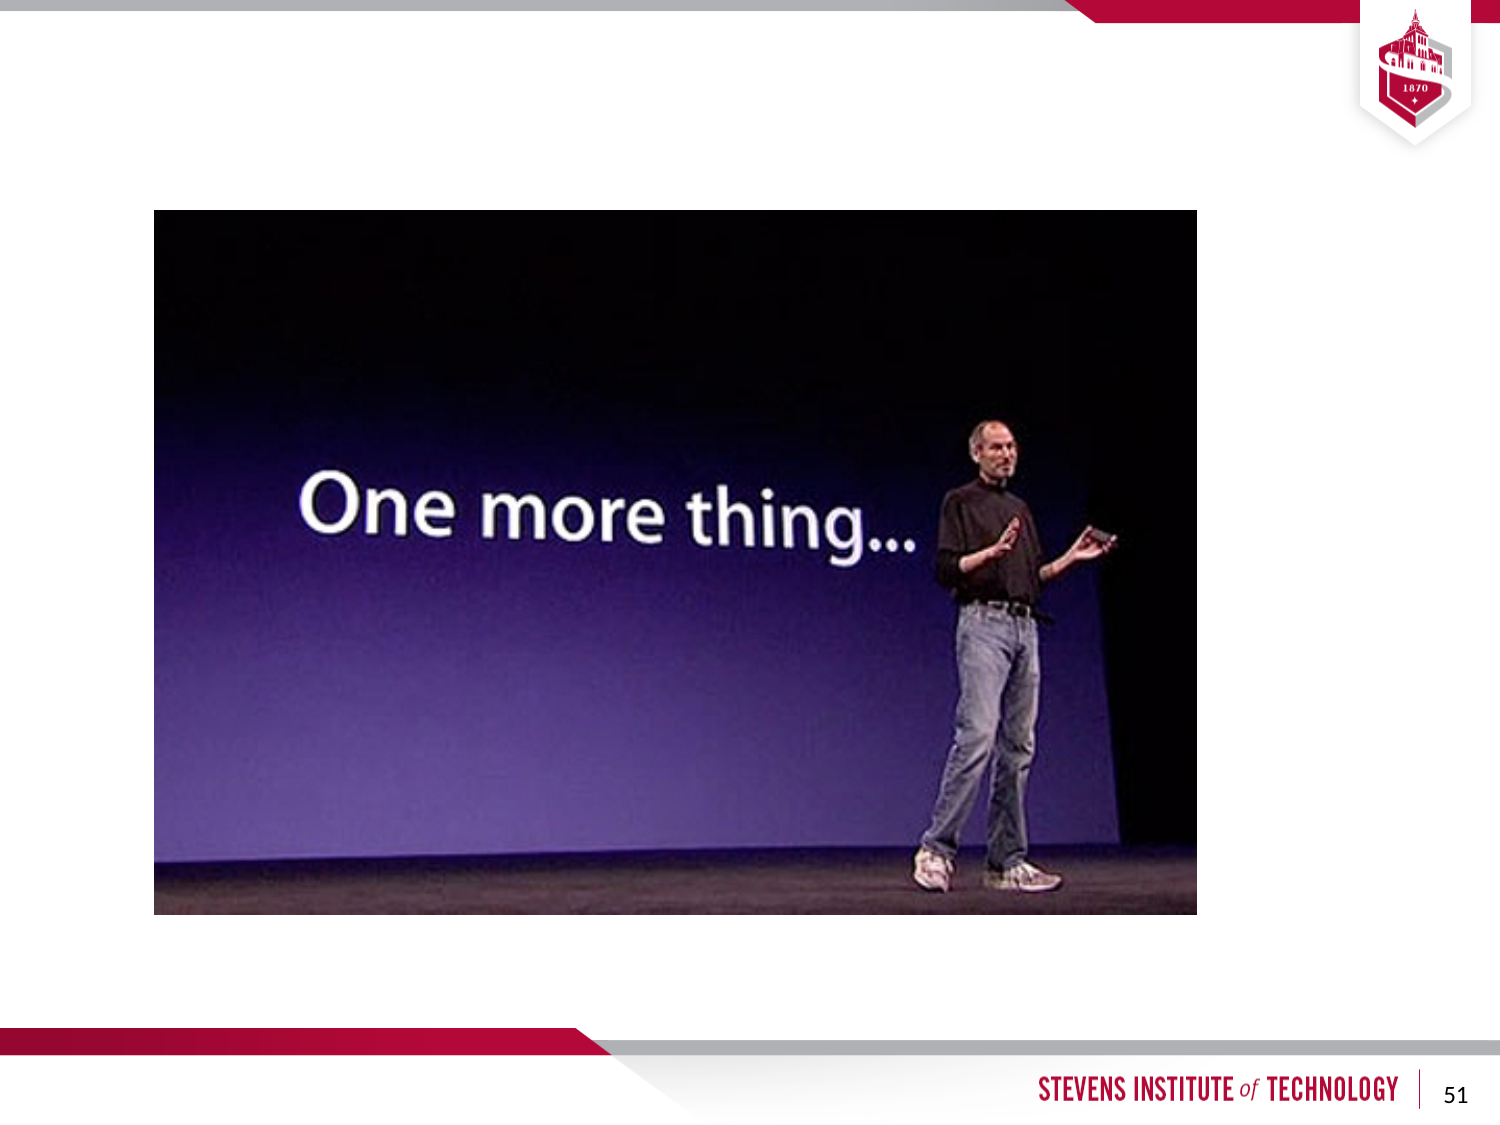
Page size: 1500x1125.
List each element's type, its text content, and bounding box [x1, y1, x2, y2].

picture [0, 1028, 1500, 1125]
slide_number 51 [1428, 1071, 1490, 1108]
picture [0, 0, 1500, 160]
picture [154, 210, 1197, 915]
